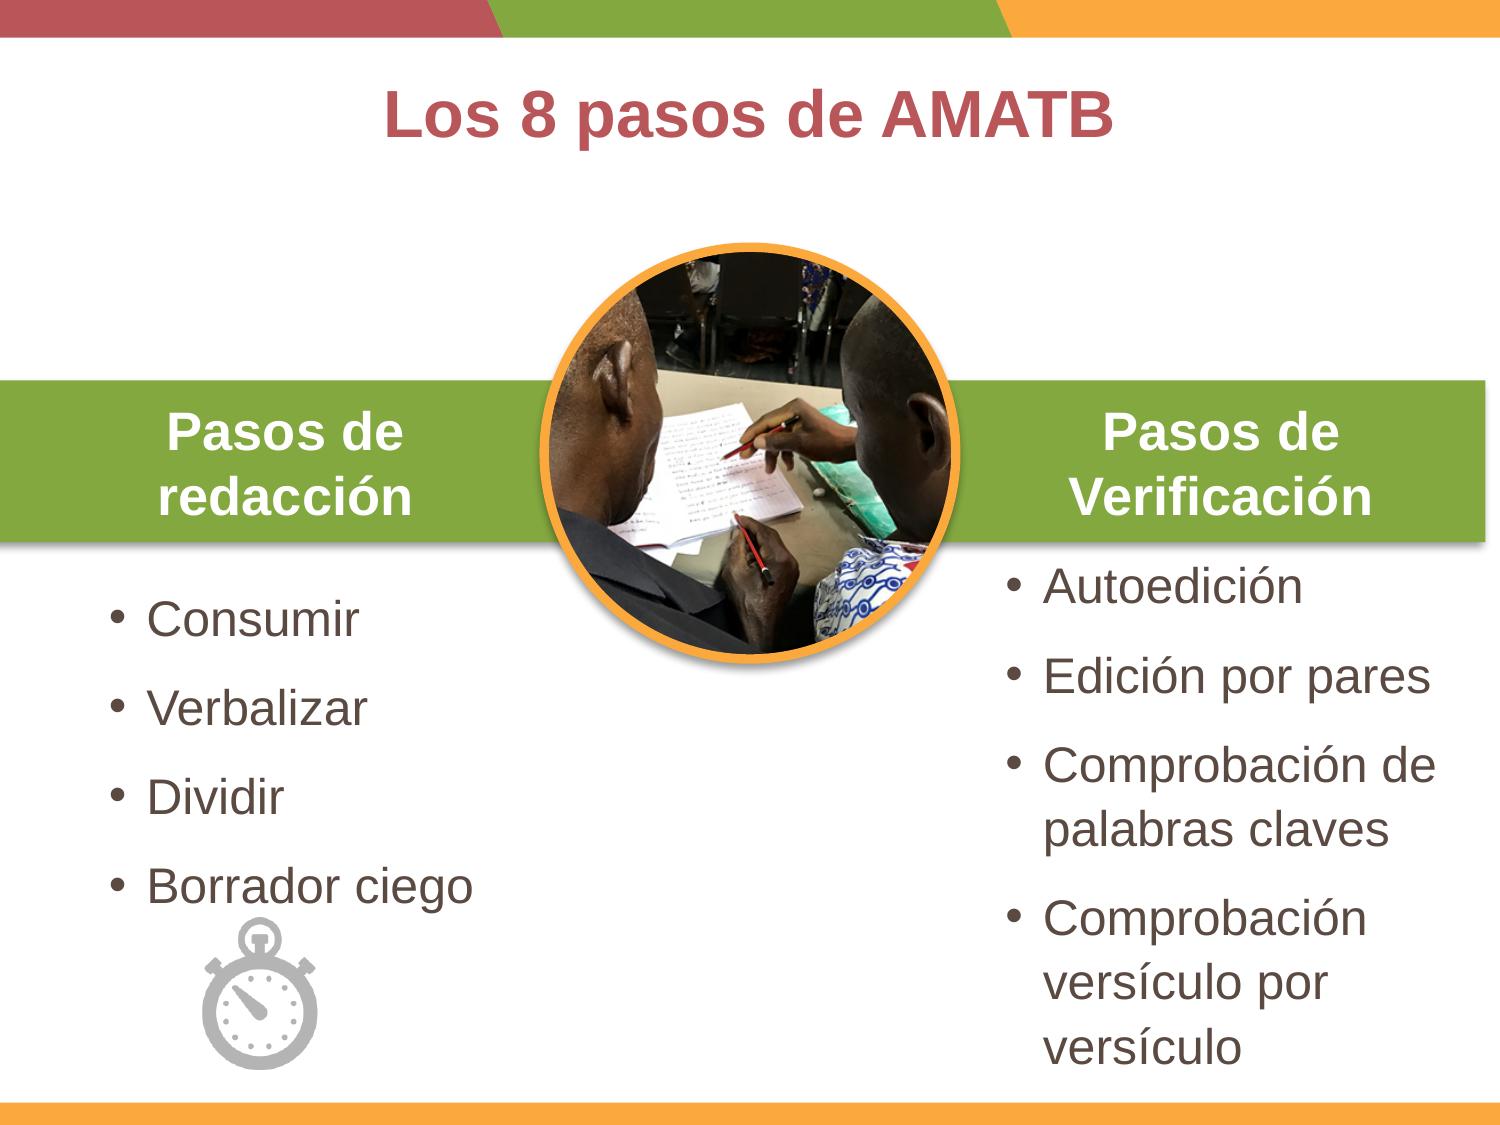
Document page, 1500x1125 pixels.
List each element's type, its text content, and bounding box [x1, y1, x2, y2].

text_box [0, 380, 544, 543]
text_box Pasos de Verificación [988, 389, 1454, 534]
title Los 8 pasos de AMATB [103, 63, 1397, 281]
picture [544, 247, 956, 659]
text_box Pasos de redacción [103, 388, 469, 534]
picture [183, 917, 336, 1070]
text_box [956, 380, 1486, 543]
text_box Consumir Verbalizar Dividir Borrador ciego [58, 574, 525, 922]
text_box Autoedición Edición por pares Comprobación de palabras claves Comprobación versículo por versículo [988, 542, 1455, 1082]
